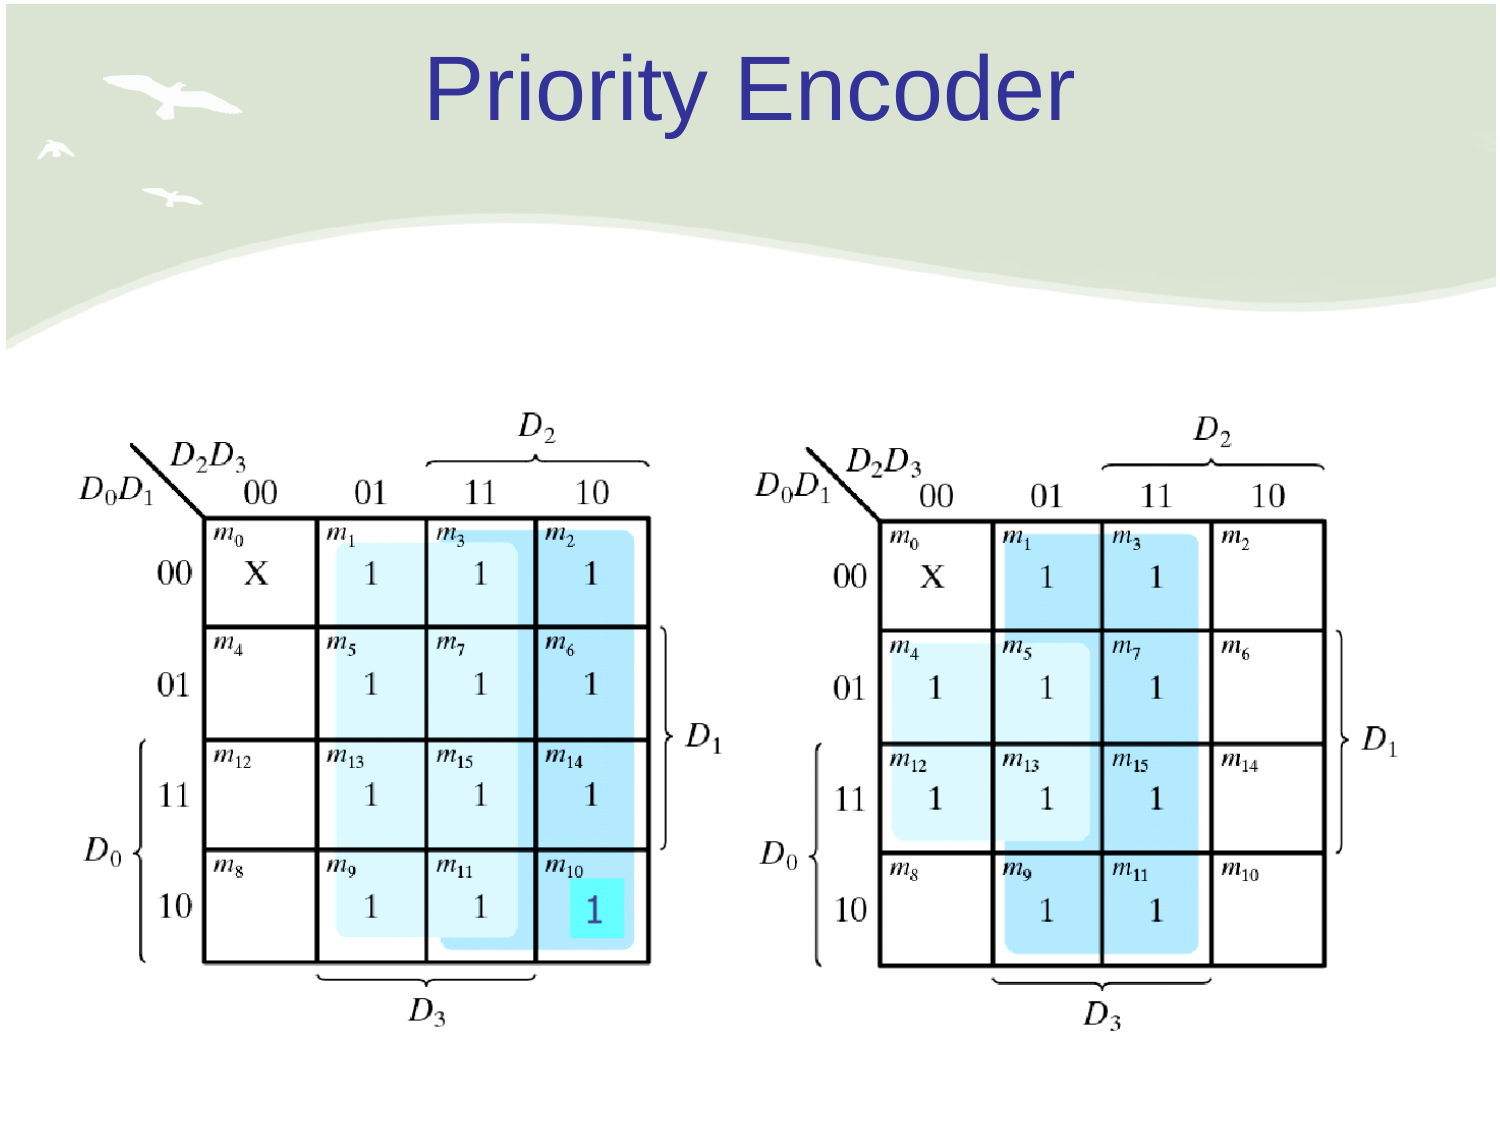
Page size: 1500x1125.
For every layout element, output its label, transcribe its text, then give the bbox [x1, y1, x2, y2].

picture [0, 0, 1500, 1125]
title Priority Encoder [74, 44, 1426, 233]
